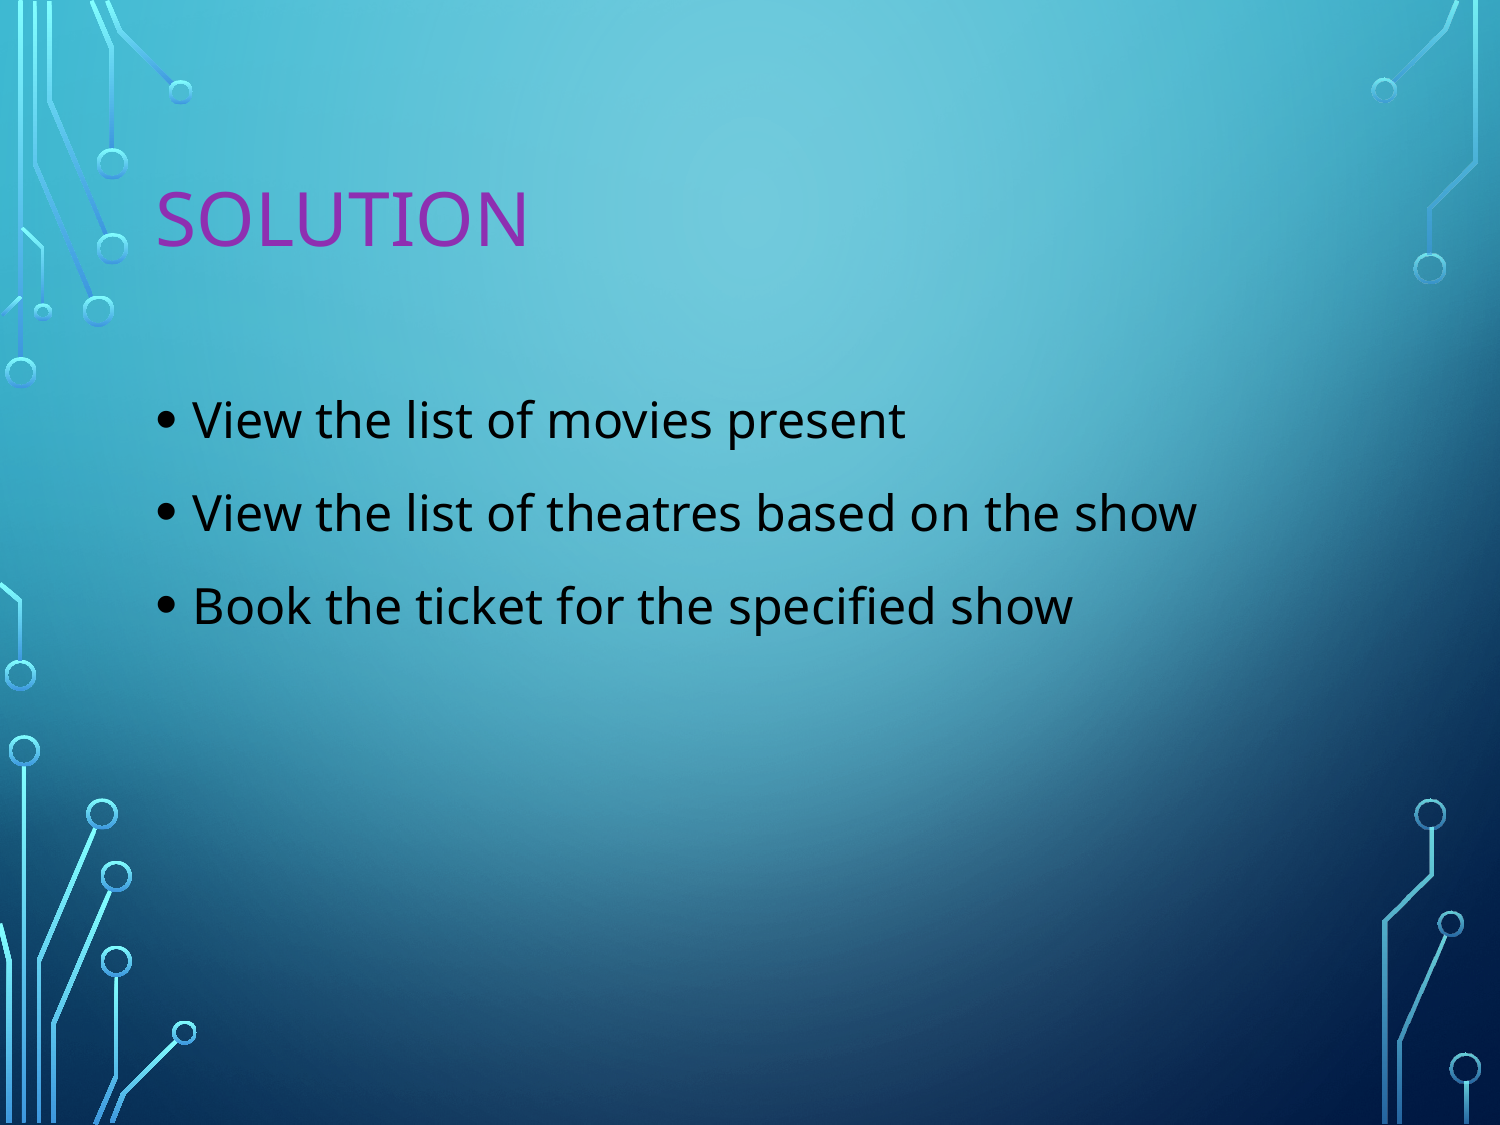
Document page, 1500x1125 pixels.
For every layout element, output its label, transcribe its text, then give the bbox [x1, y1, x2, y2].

title Solution [140, 101, 1360, 344]
list View the list of movies present View the list of theatres based on the show Book the ticket for the specified show [140, 369, 1360, 950]
